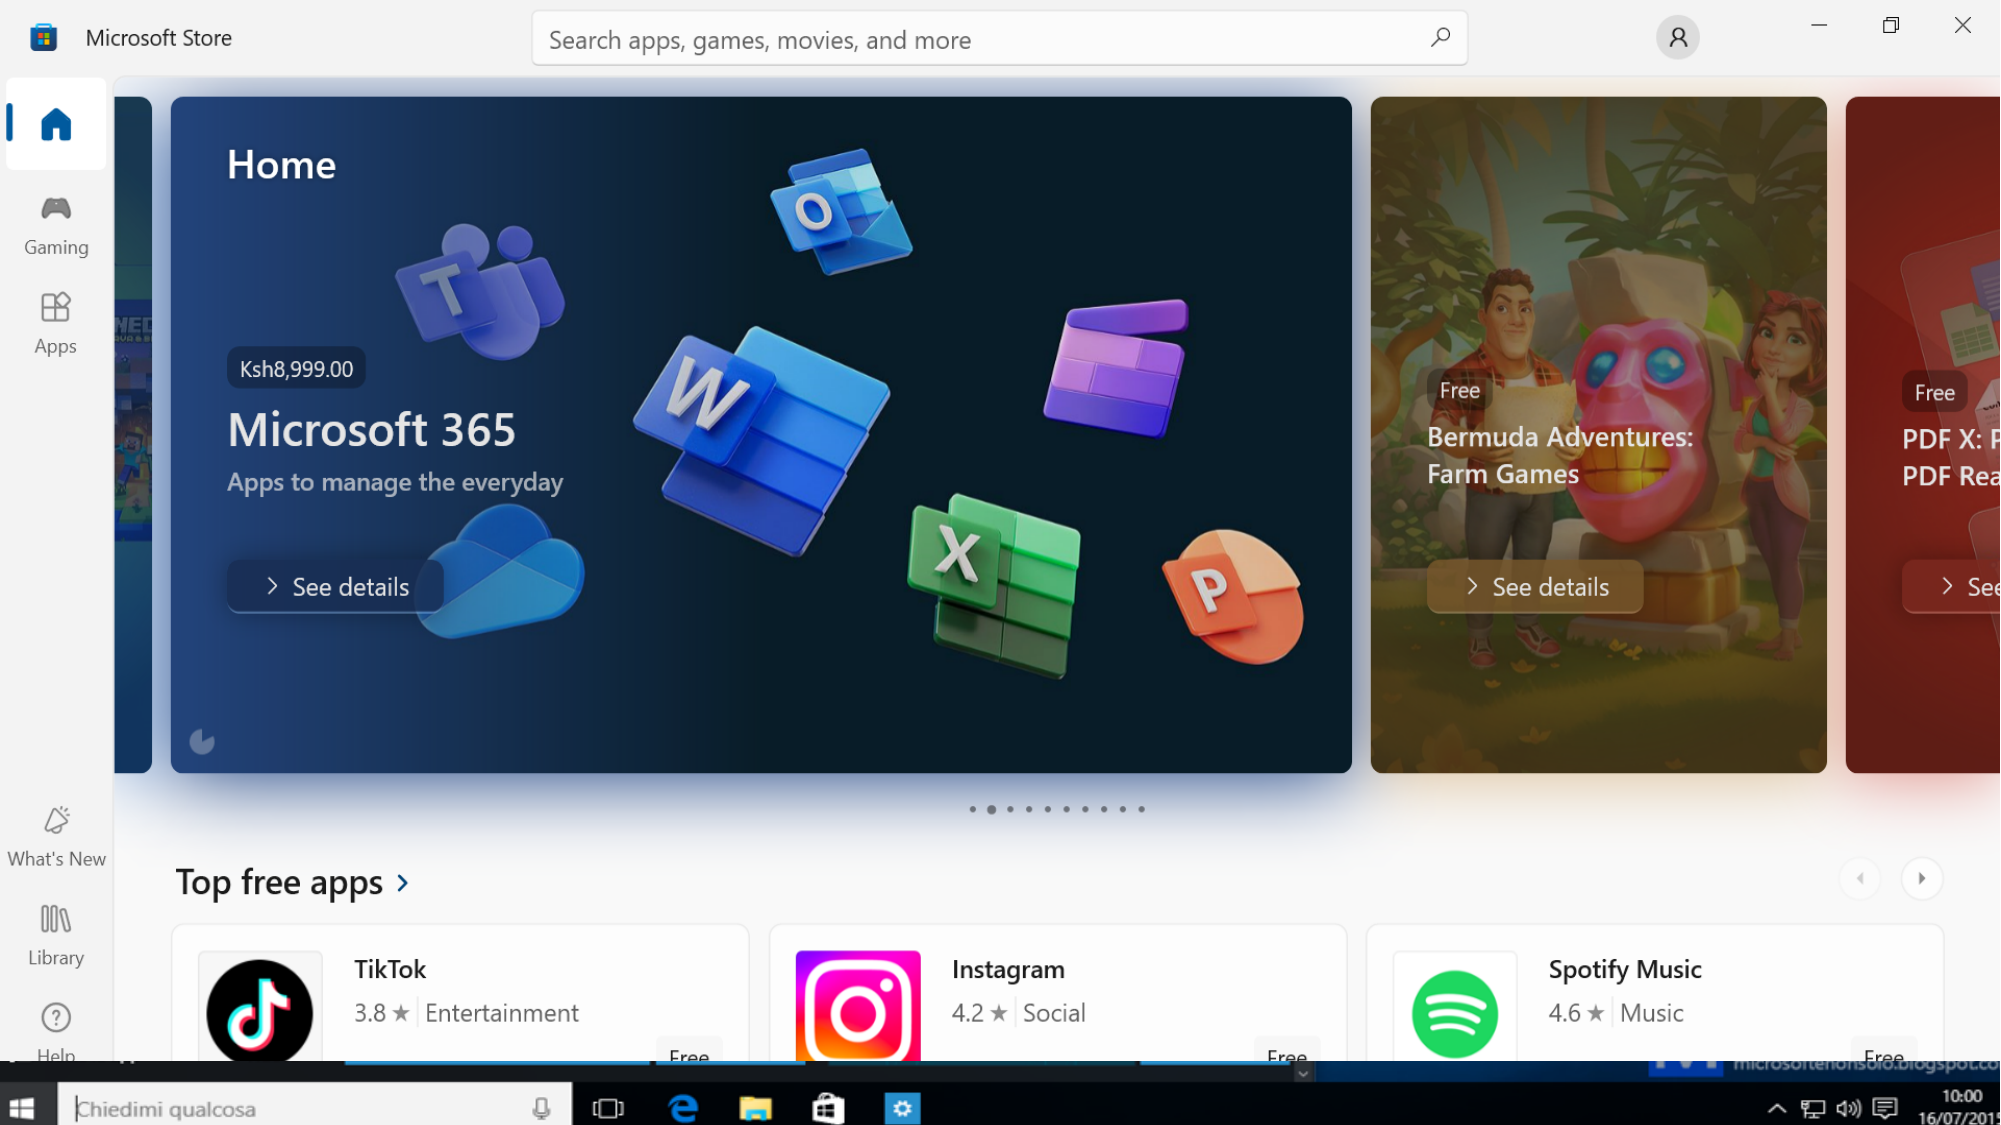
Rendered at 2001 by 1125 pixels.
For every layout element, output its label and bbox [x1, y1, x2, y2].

picture [0, 1061, 2000, 1125]
list [0, 0, 2000, 1061]
